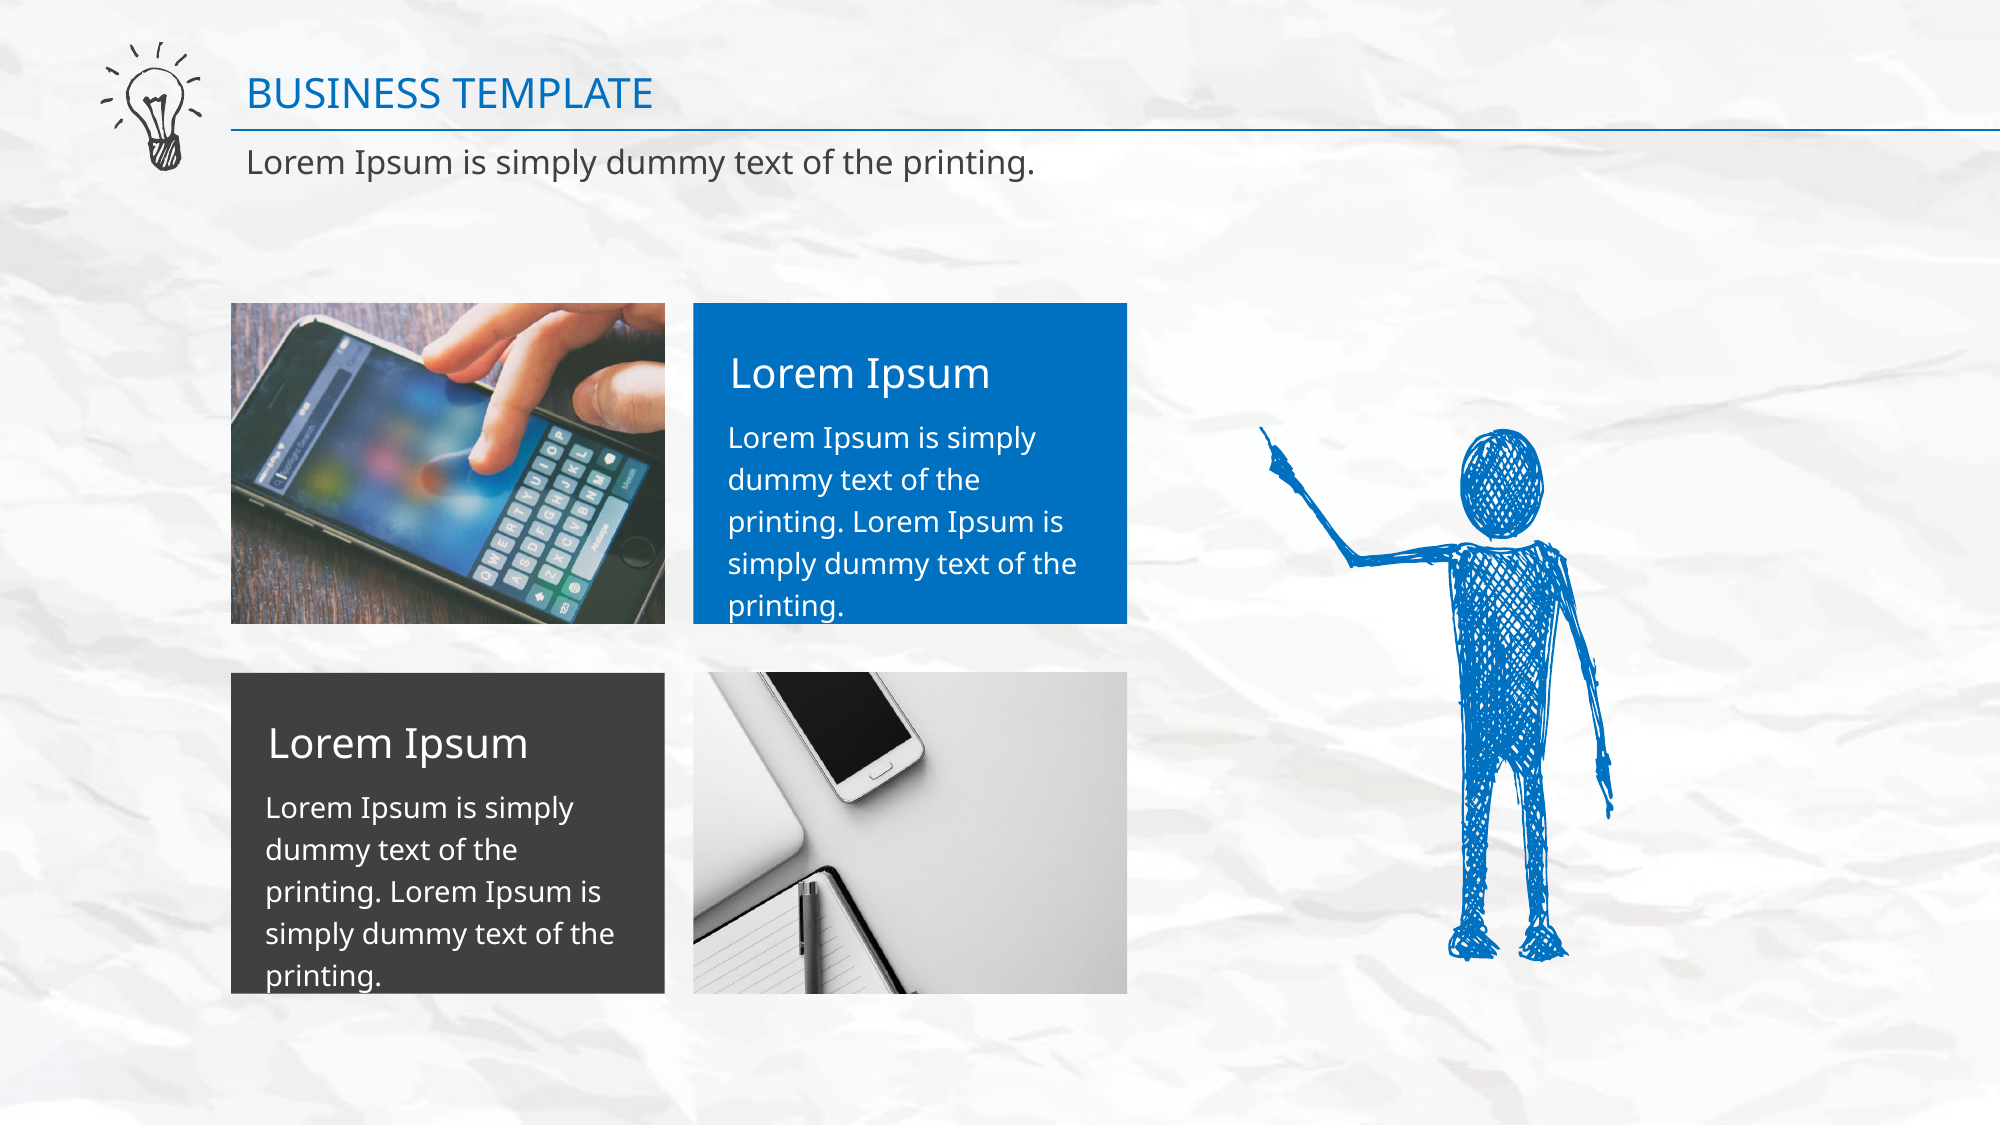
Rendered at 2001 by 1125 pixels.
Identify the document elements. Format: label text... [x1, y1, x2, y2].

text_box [1259, 426, 1616, 963]
text_box [230, 672, 666, 995]
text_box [100, 41, 203, 172]
text_box BUSINESS TEMPLATE [231, 59, 722, 125]
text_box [712, 339, 1108, 587]
text_box [692, 302, 1128, 625]
picture [0, 0, 2000, 1125]
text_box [250, 709, 646, 957]
text_box Lorem Ipsum is simply dummy text of the printing. [231, 133, 1113, 189]
